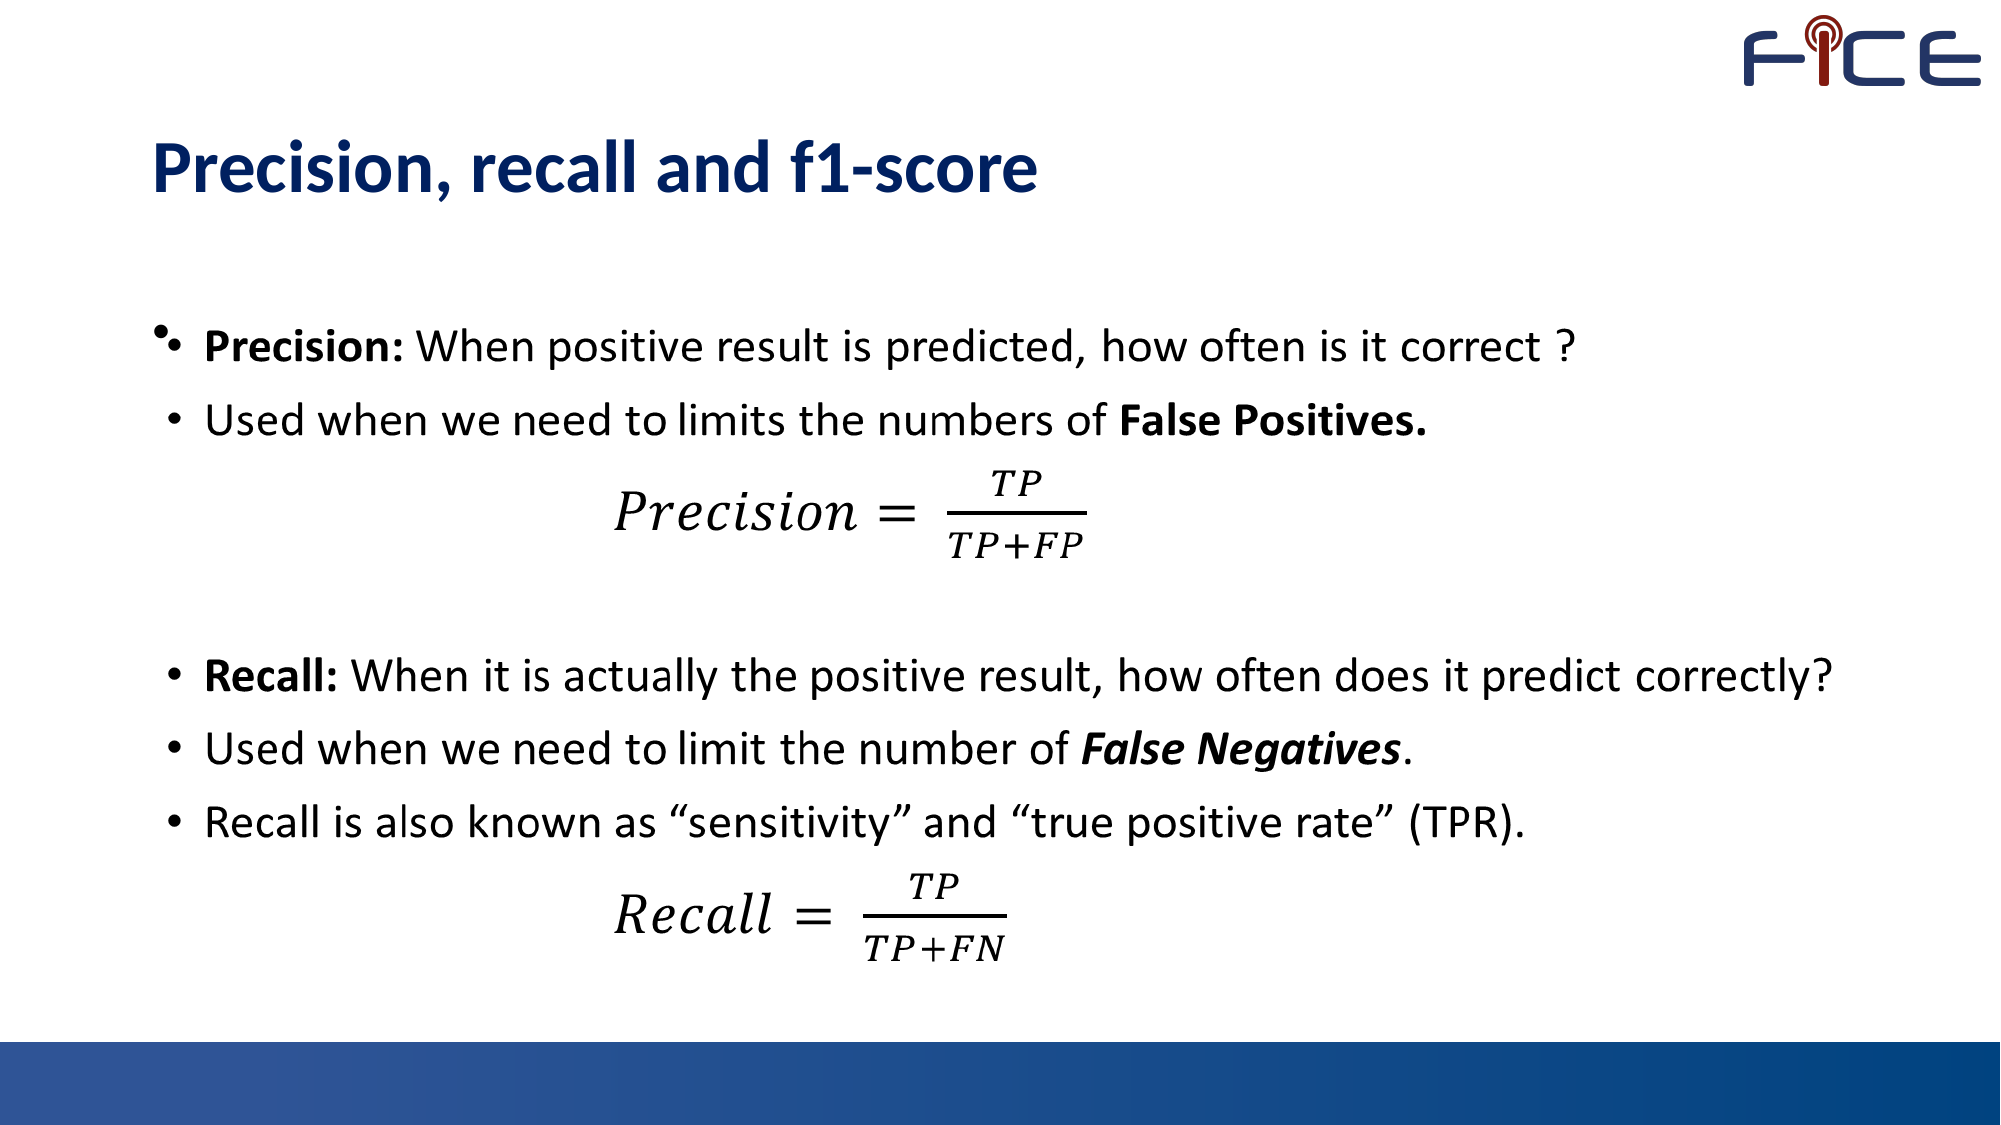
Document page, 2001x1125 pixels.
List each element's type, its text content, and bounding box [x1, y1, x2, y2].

list [137, 299, 1863, 1066]
title Precision, recall and f1-score [137, 59, 1863, 278]
picture [1744, 15, 1981, 86]
